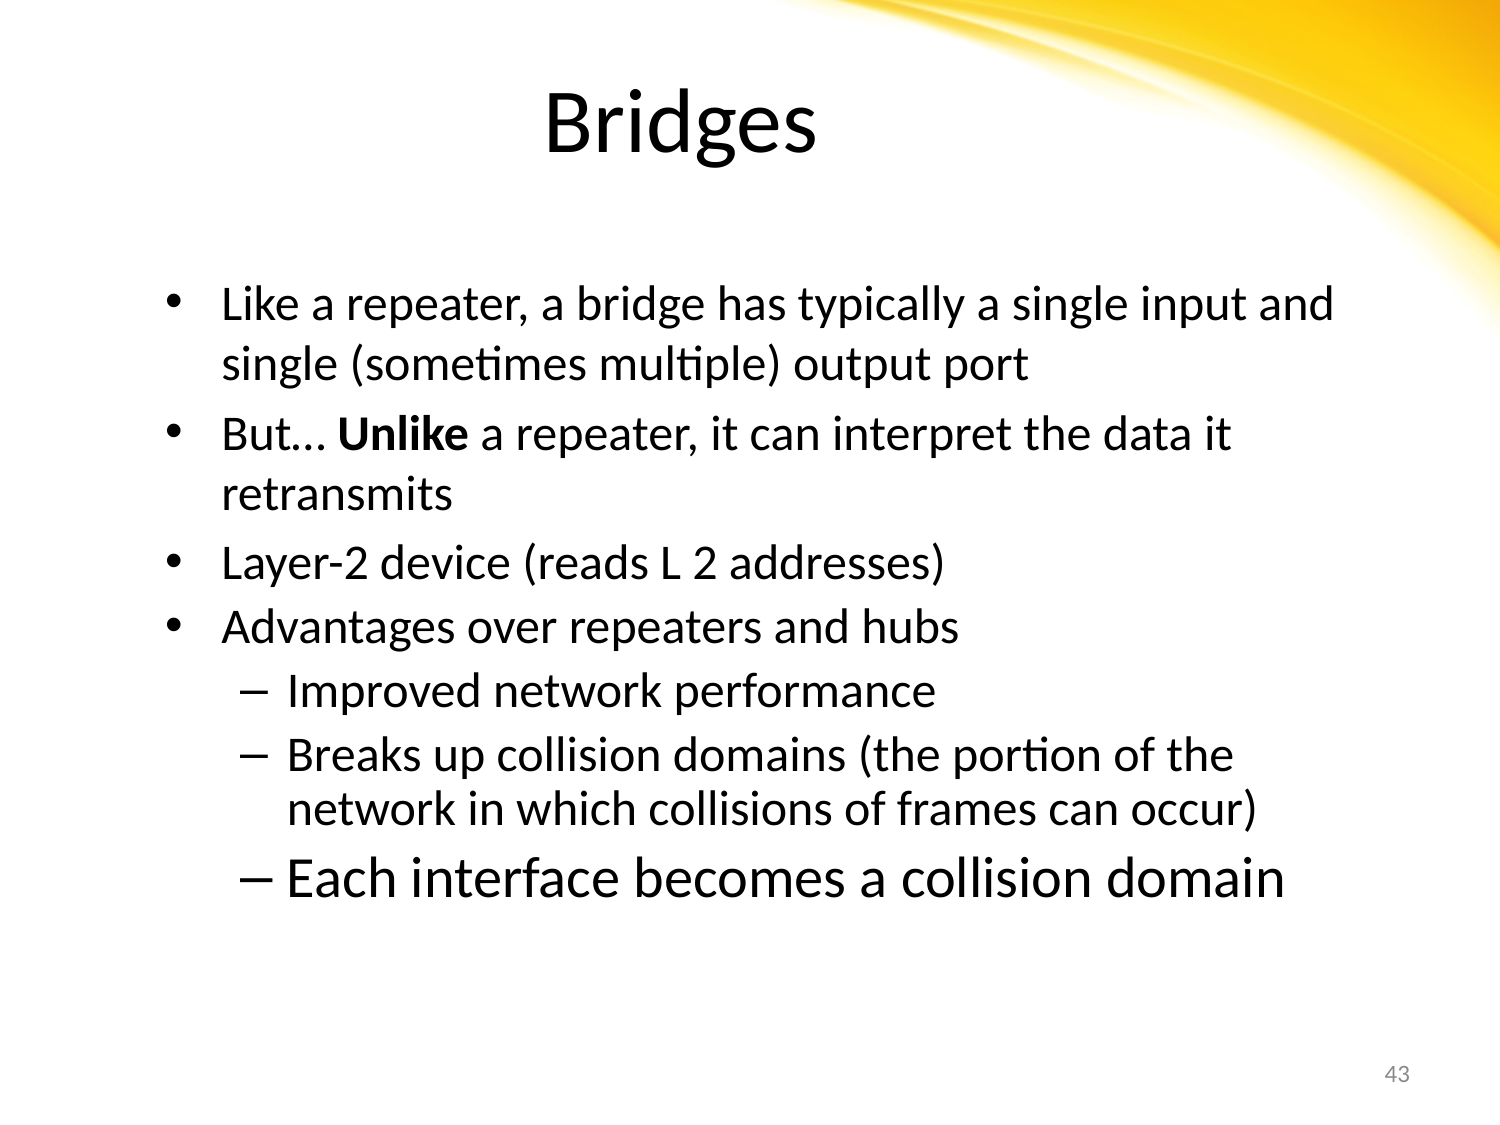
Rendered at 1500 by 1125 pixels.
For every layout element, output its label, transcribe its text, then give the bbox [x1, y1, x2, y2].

picture [770, 0, 1500, 348]
title Bridges [125, 37, 1238, 196]
slide_number 43 [1074, 1042, 1425, 1103]
list Like a repeater, a bridge has typically a single input and single (sometimes multiple) output port But… Unlike a repeater, it can interpret the data it retransmits Layer-2 device (reads L 2 addresses) Advantages over repeaters and hubs Improved network performance Breaks up collision domains (the portion of the network in which collisions of frames can occur) Each interface becomes a collision domain [150, 262, 1425, 1063]
